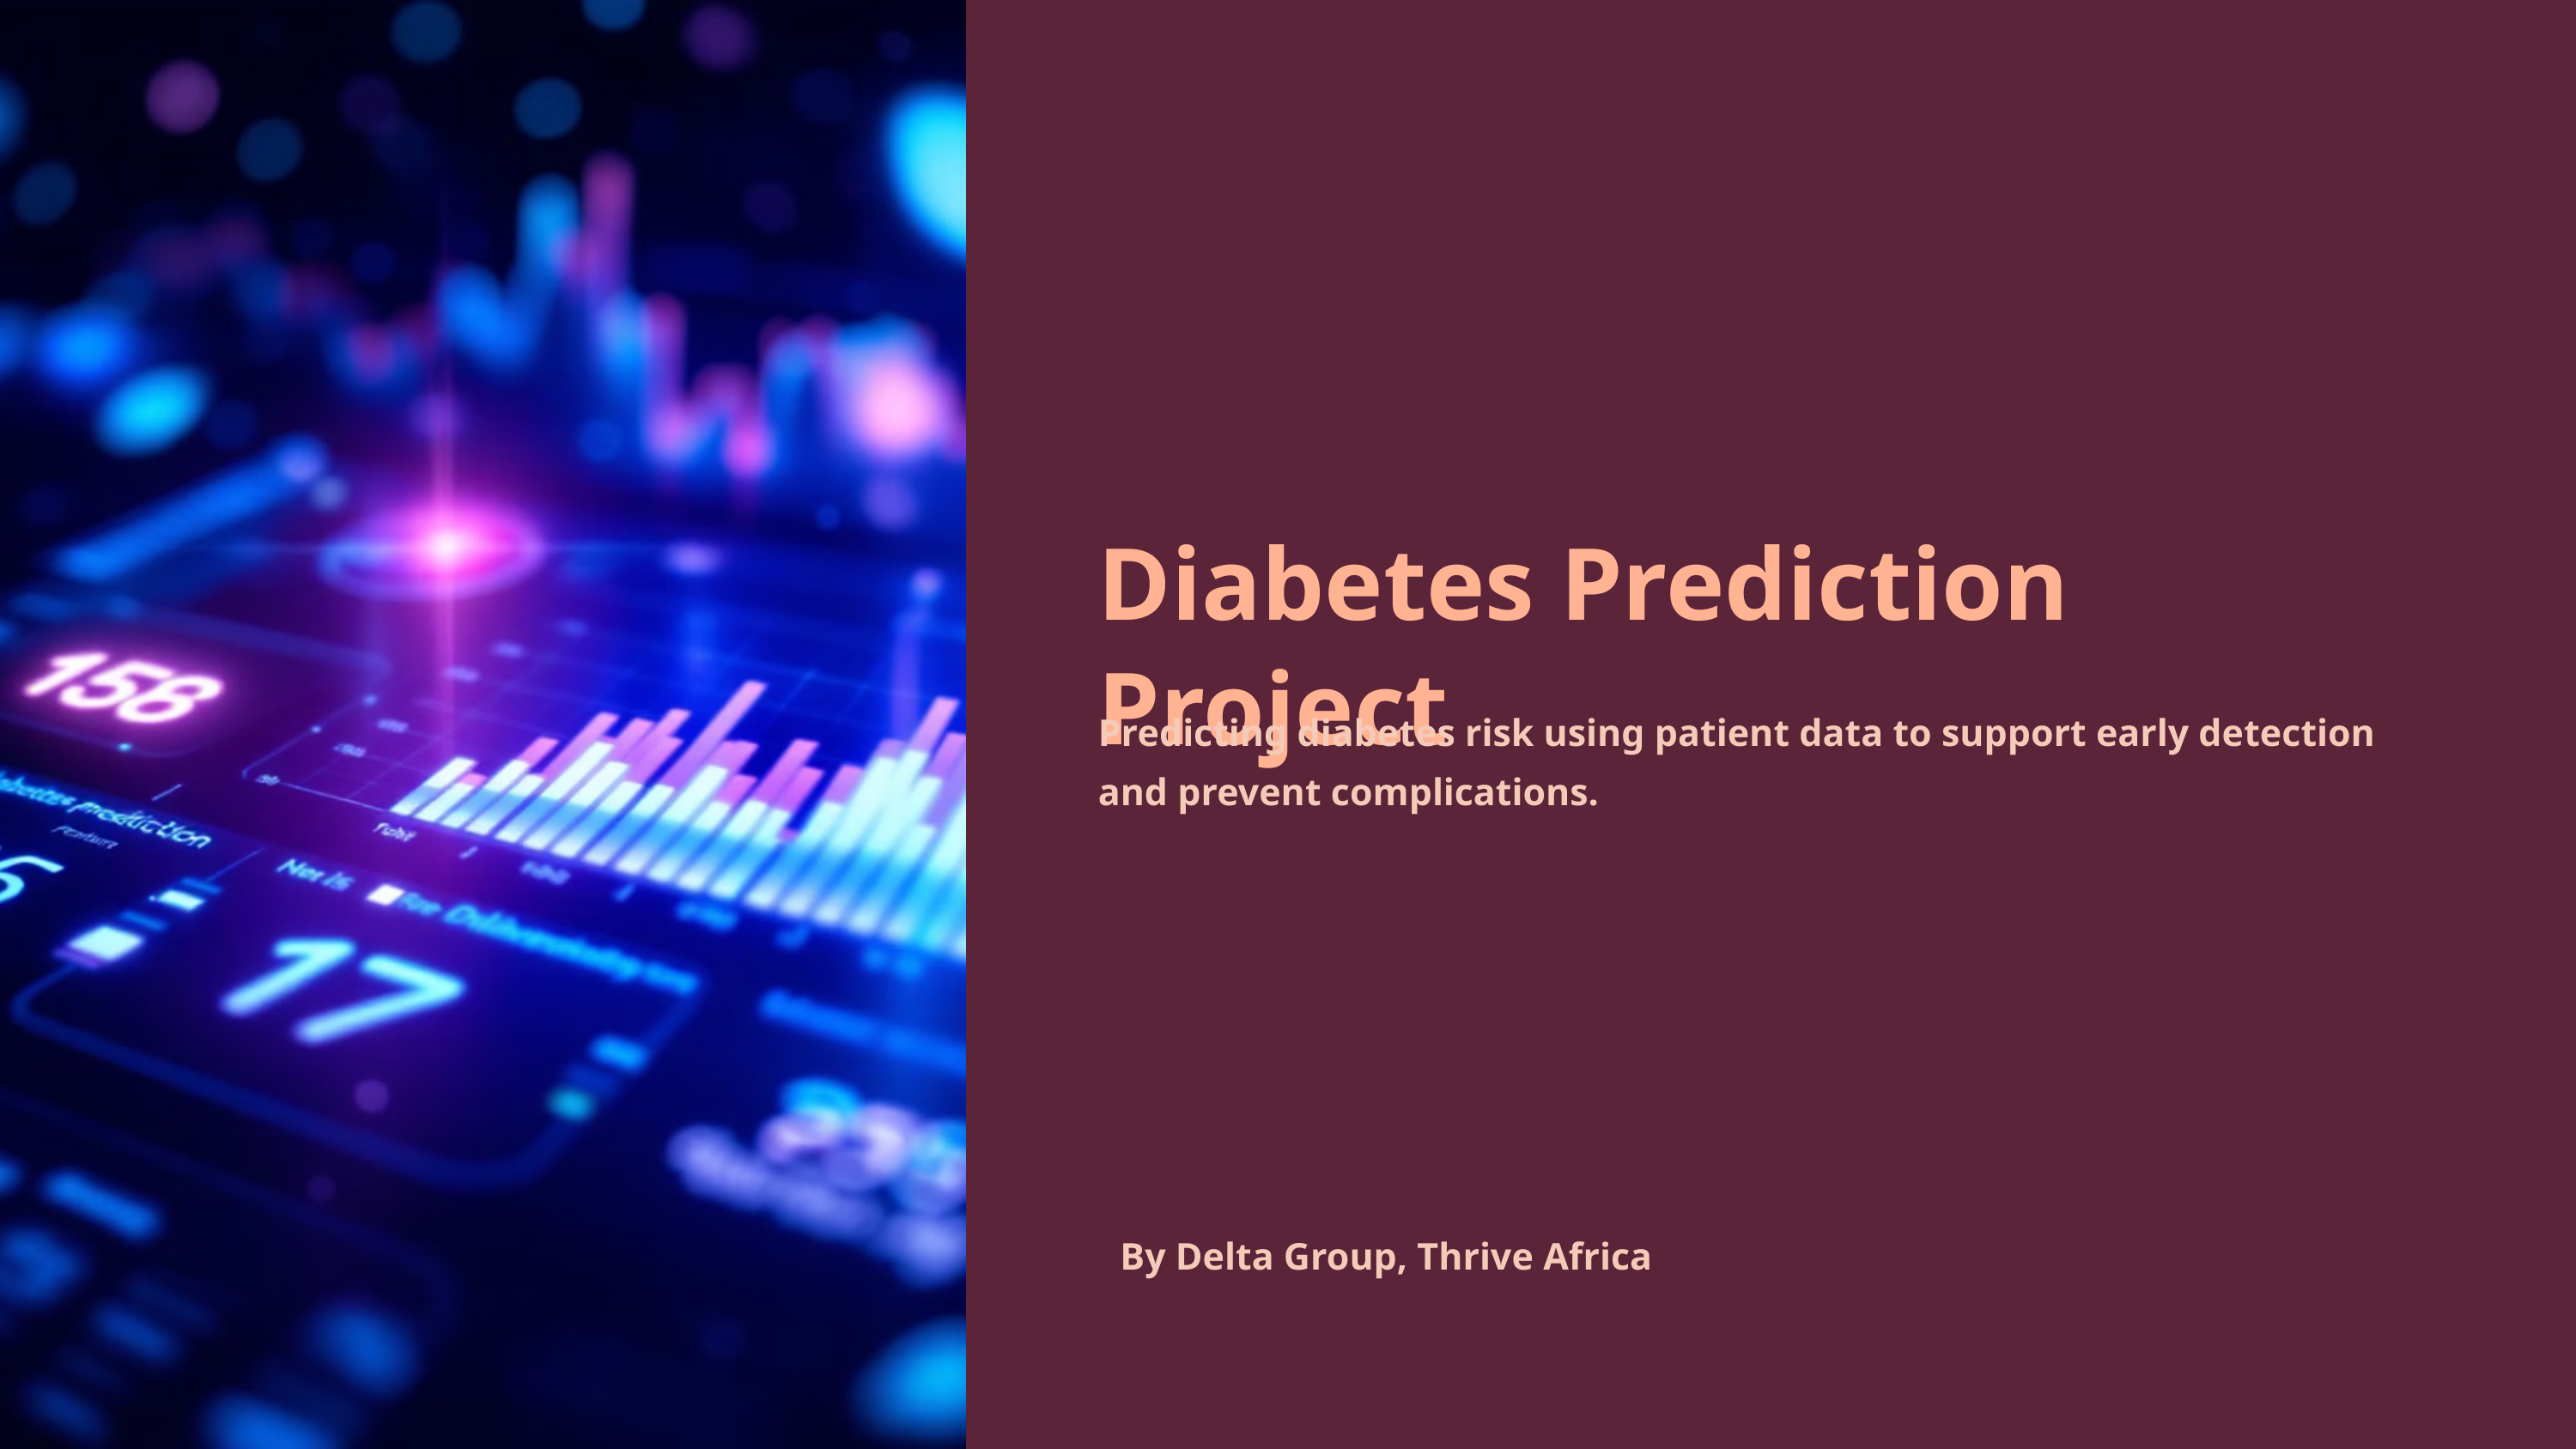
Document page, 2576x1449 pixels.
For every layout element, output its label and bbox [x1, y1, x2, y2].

text_box [1120, 1227, 2467, 1288]
text_box [1097, 521, 2425, 648]
text_box [1097, 703, 2445, 825]
text_box [0, 0, 2576, 1449]
